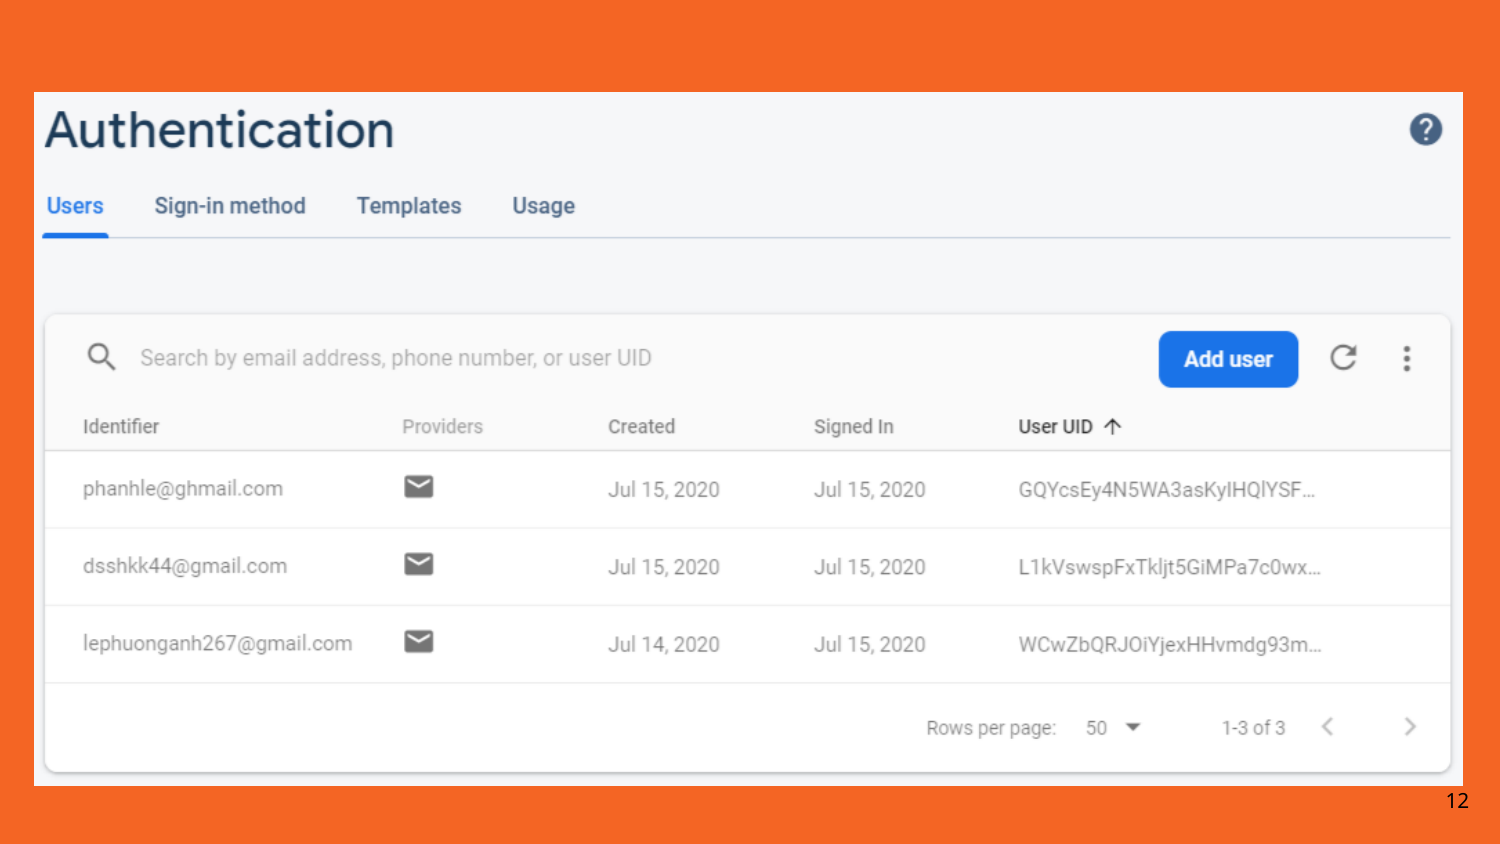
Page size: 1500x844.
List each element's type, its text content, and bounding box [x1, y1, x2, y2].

picture [34, 92, 1464, 787]
slide_number 12 [1394, 769, 1484, 834]
